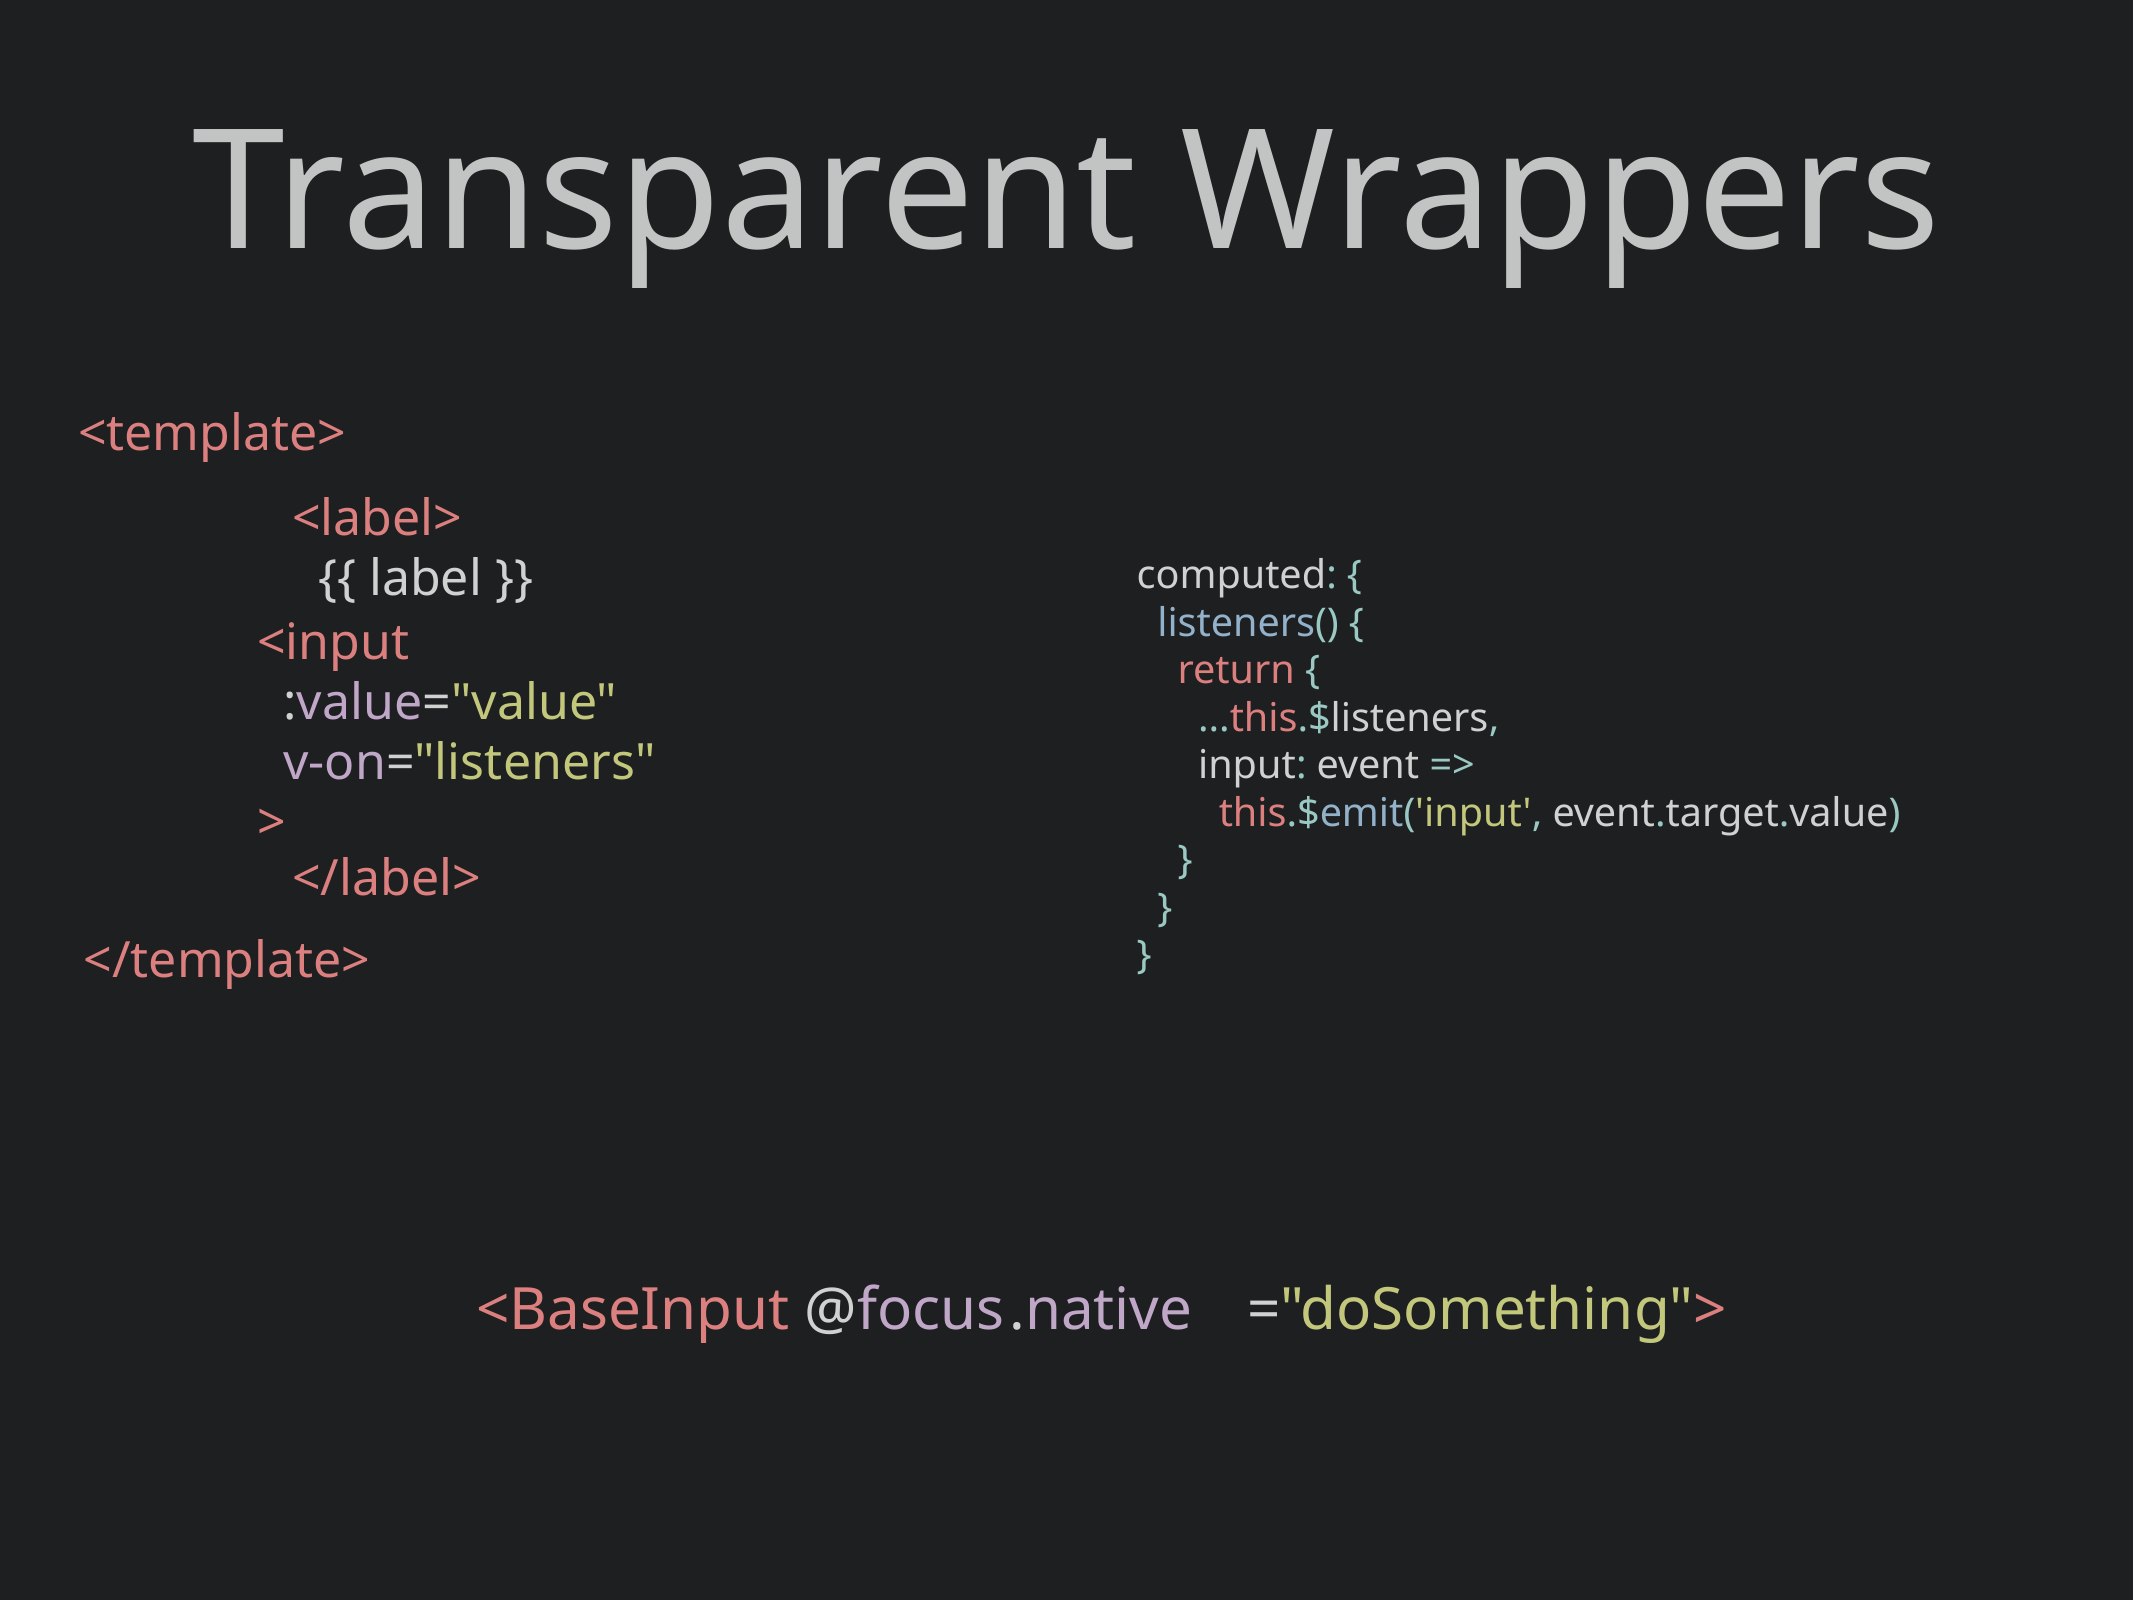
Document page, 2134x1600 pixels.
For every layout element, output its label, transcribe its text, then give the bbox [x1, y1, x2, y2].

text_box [373, 1261, 1760, 1351]
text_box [46, 390, 2099, 1041]
text_box Transparent Wrappers [184, 33, 1950, 290]
